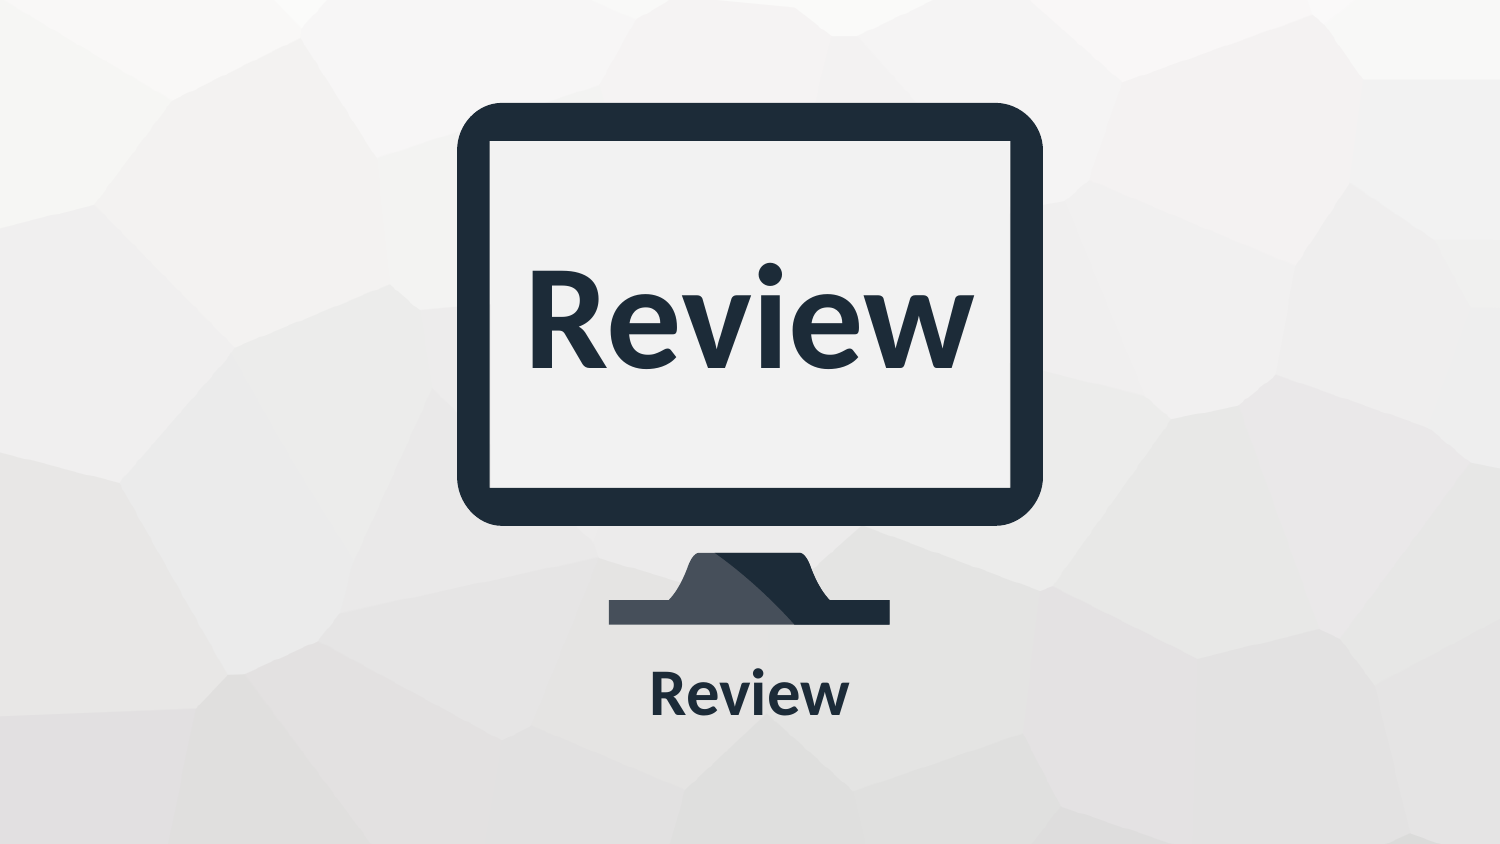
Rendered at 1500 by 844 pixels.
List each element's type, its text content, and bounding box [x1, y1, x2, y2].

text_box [456, 102, 1044, 625]
text_box Review [634, 641, 866, 737]
picture [0, 0, 1500, 844]
